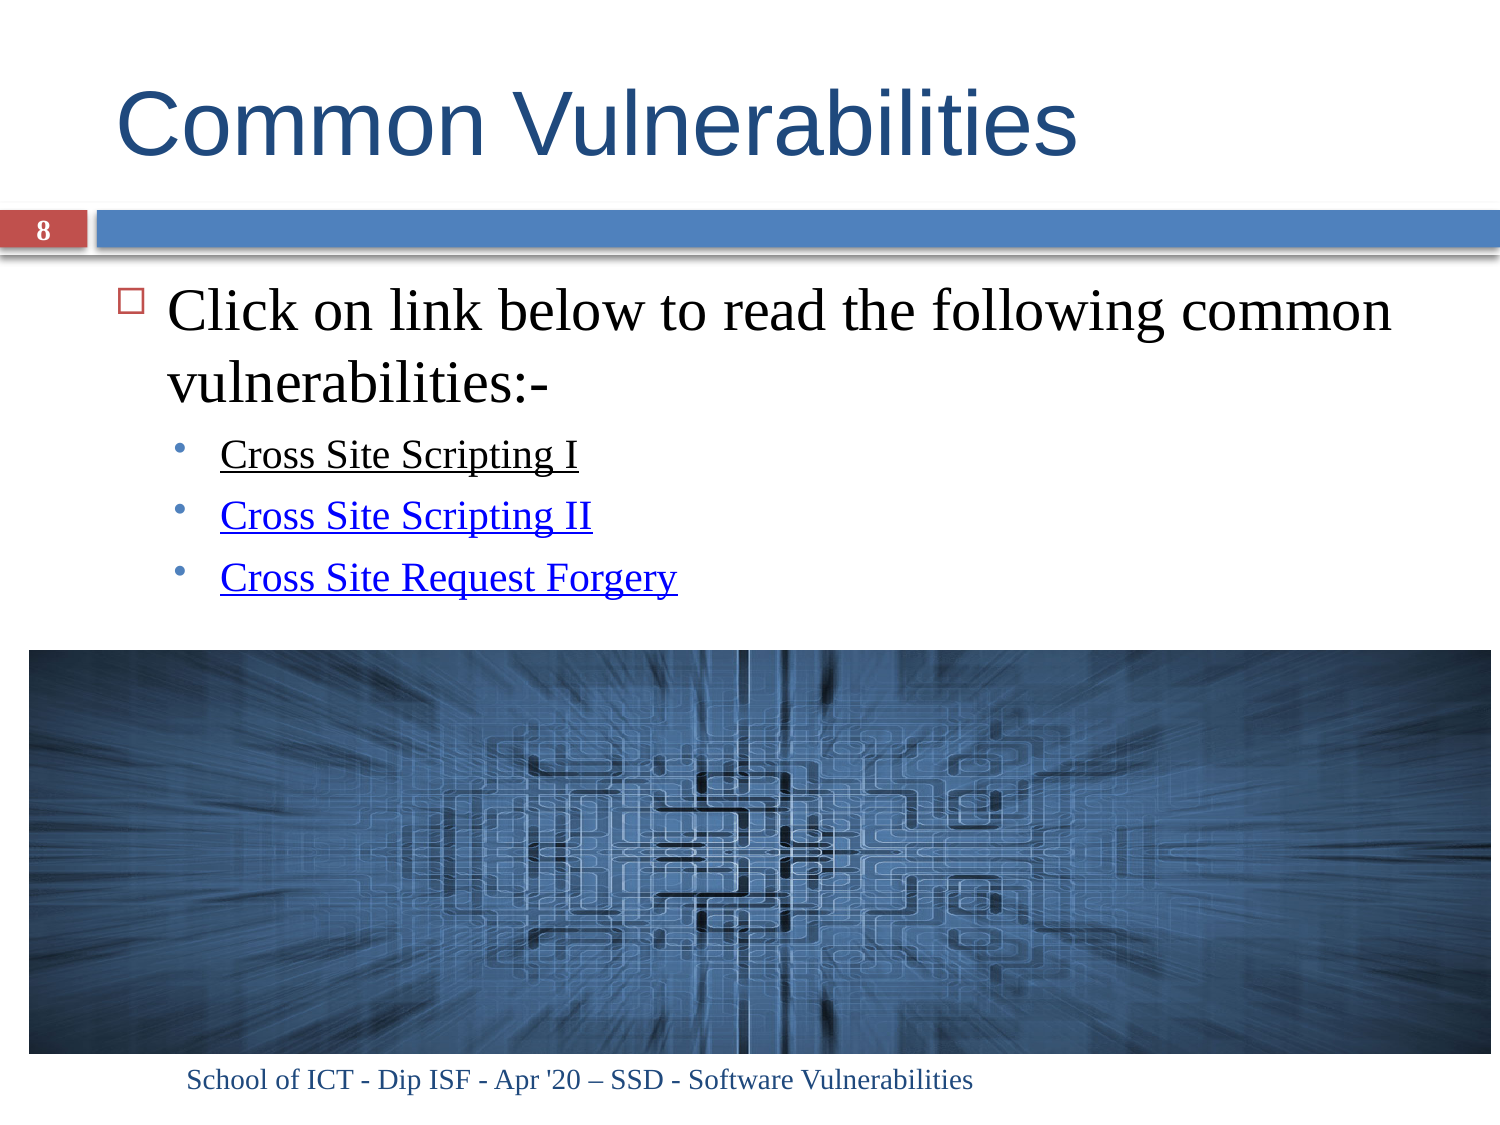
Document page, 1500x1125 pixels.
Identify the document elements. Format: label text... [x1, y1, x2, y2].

footer School of ICT - Dip ISF - Apr '20 – SSD - Software Vulnerabilities [99, 1063, 990, 1108]
picture [29, 650, 1491, 1054]
list Click on link below to read the following common vulnerabilities:- Cross Site Scripting I Cross Site Scripting II Cross Site Request Forgery [100, 262, 1450, 649]
title Common Vulnerabilities [100, 37, 1438, 200]
slide_number 8 [0, 208, 88, 249]
